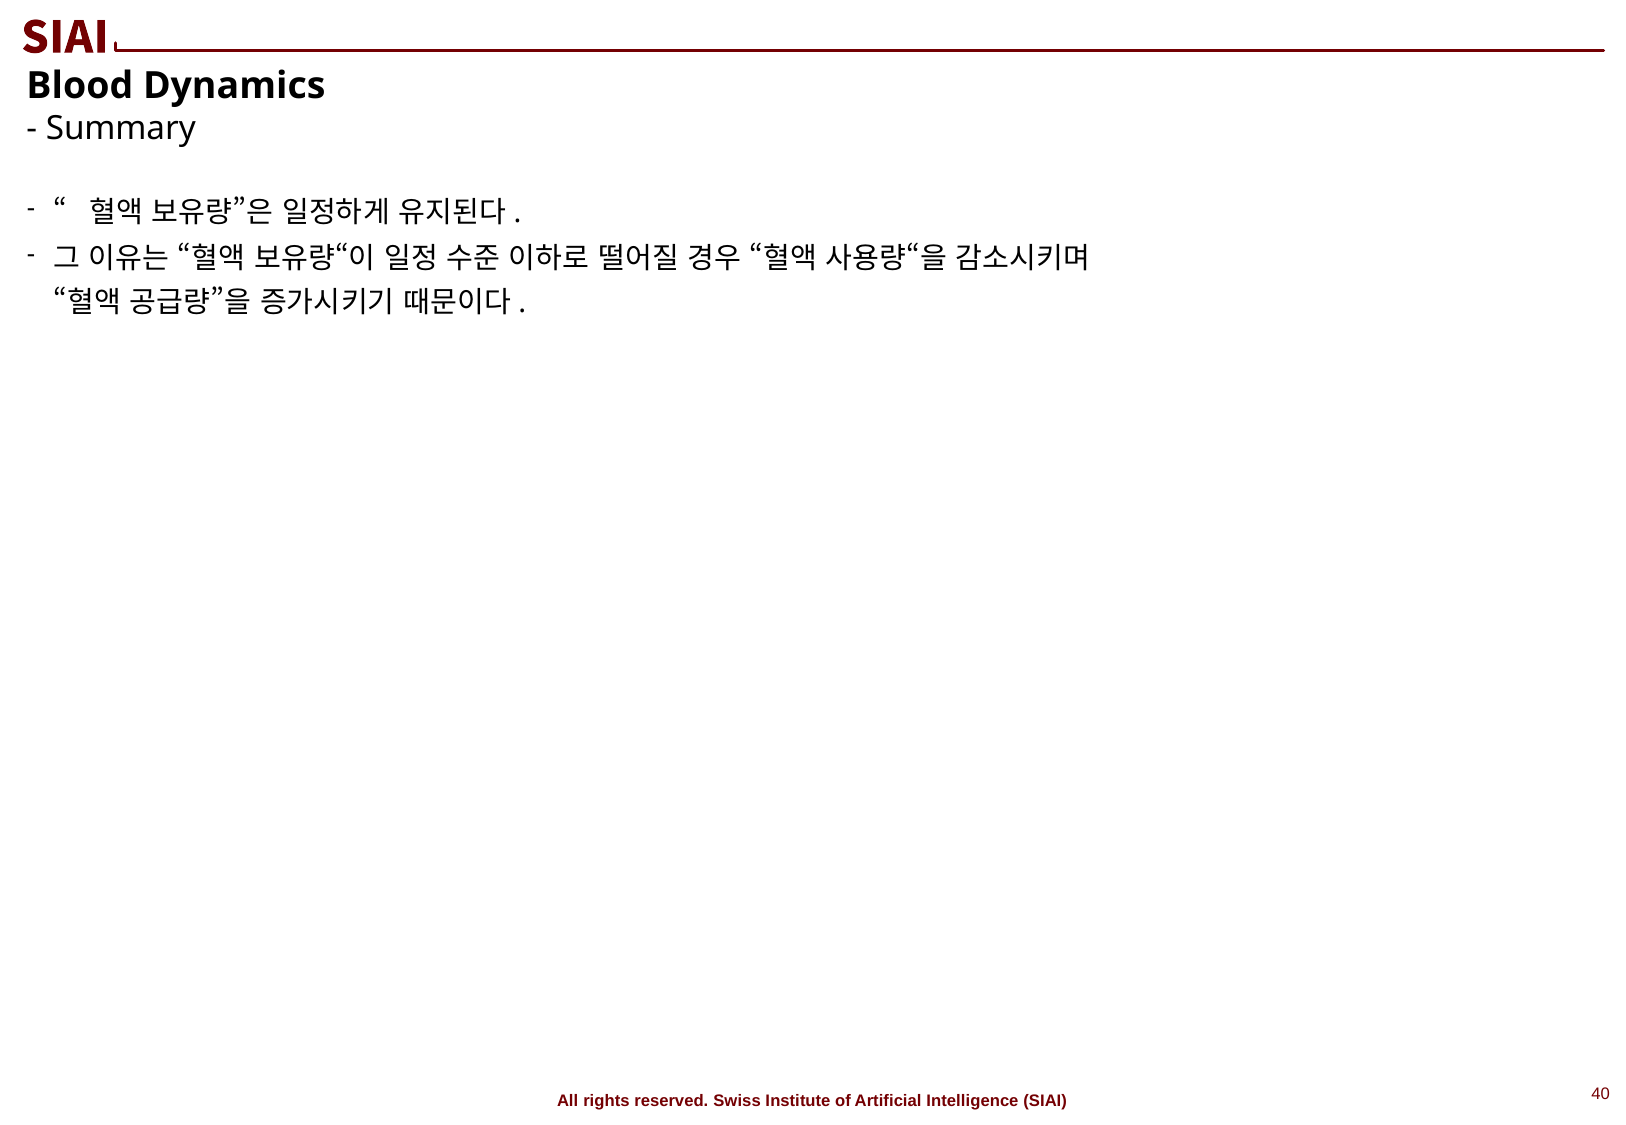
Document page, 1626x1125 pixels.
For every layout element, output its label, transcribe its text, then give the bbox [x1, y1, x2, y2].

footer All rights reserved. Swiss Institute of Artificial Intelligence (SIAI) [534, 1082, 1091, 1118]
picture [21, 19, 108, 55]
text_box Blood Dynamics - Summary [26, 61, 1604, 147]
slide_number 39 [1568, 1062, 1625, 1123]
text_box “혈액 보유량”은 일정하게 유지된다. 그 이유는 “혈액 보유량“이 일정 수준 이하로 떨어질 경우 “혈액 사용량“을 감소시키며 “혈액 공급량”을 증가시키기 때문이다. [26, 184, 1581, 319]
